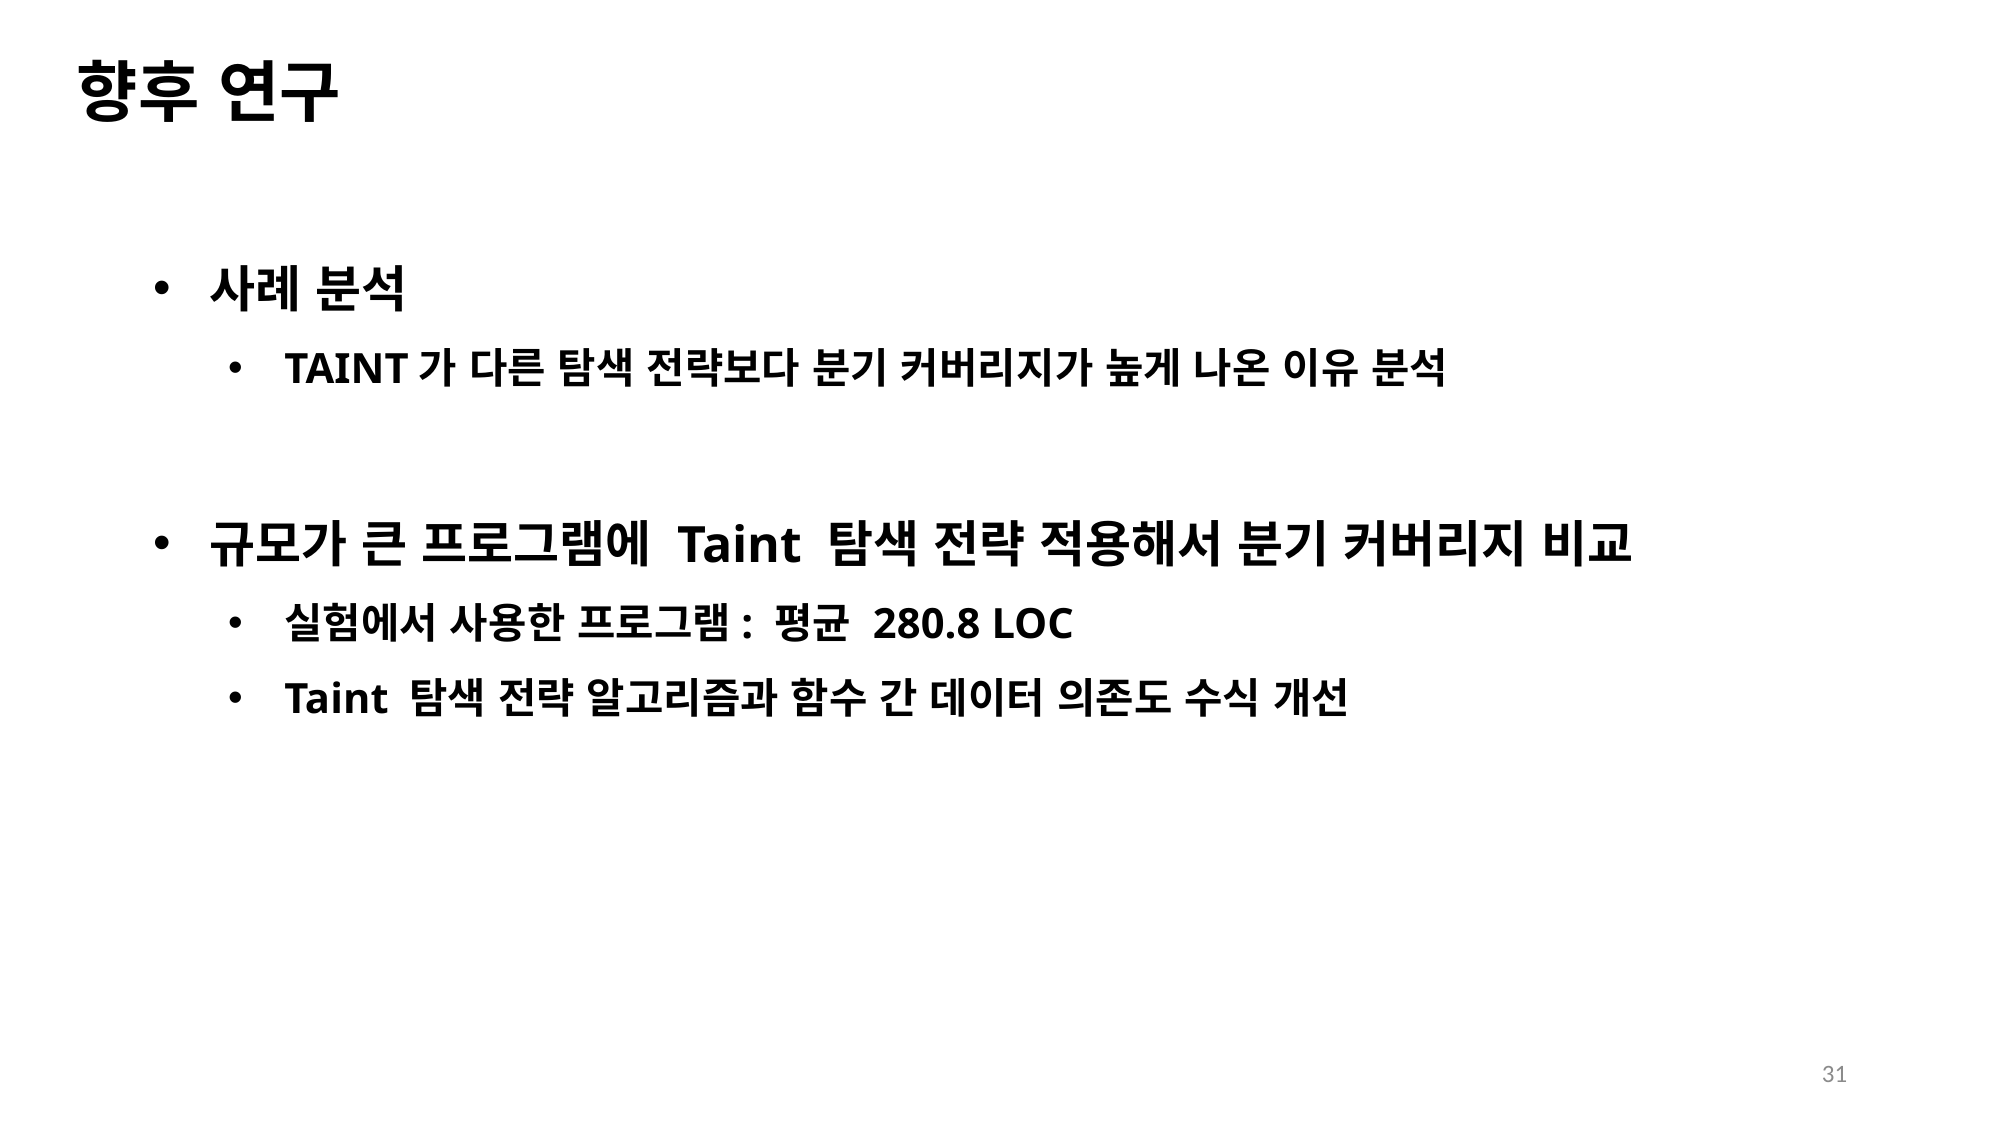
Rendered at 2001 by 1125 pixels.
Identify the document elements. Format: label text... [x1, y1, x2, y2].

text_box 향후 연구 [61, 56, 2000, 124]
slide_number 31 [1412, 1042, 1863, 1103]
text_box 사례 분석 TAINT가 다른 탐색 전략보다 분기 커버리지가 높게 나온 이유 분석 규모가 큰 프로그램에 Taint 탐색 전략 적용해서 분기 커버리지 비교 실험에서 사용한 프로그램: 평균 280.8 LOC Taint 탐색 전략 알고리즘과 함수 간 데이터 의존도 수식 개선 [138, 219, 1924, 730]
